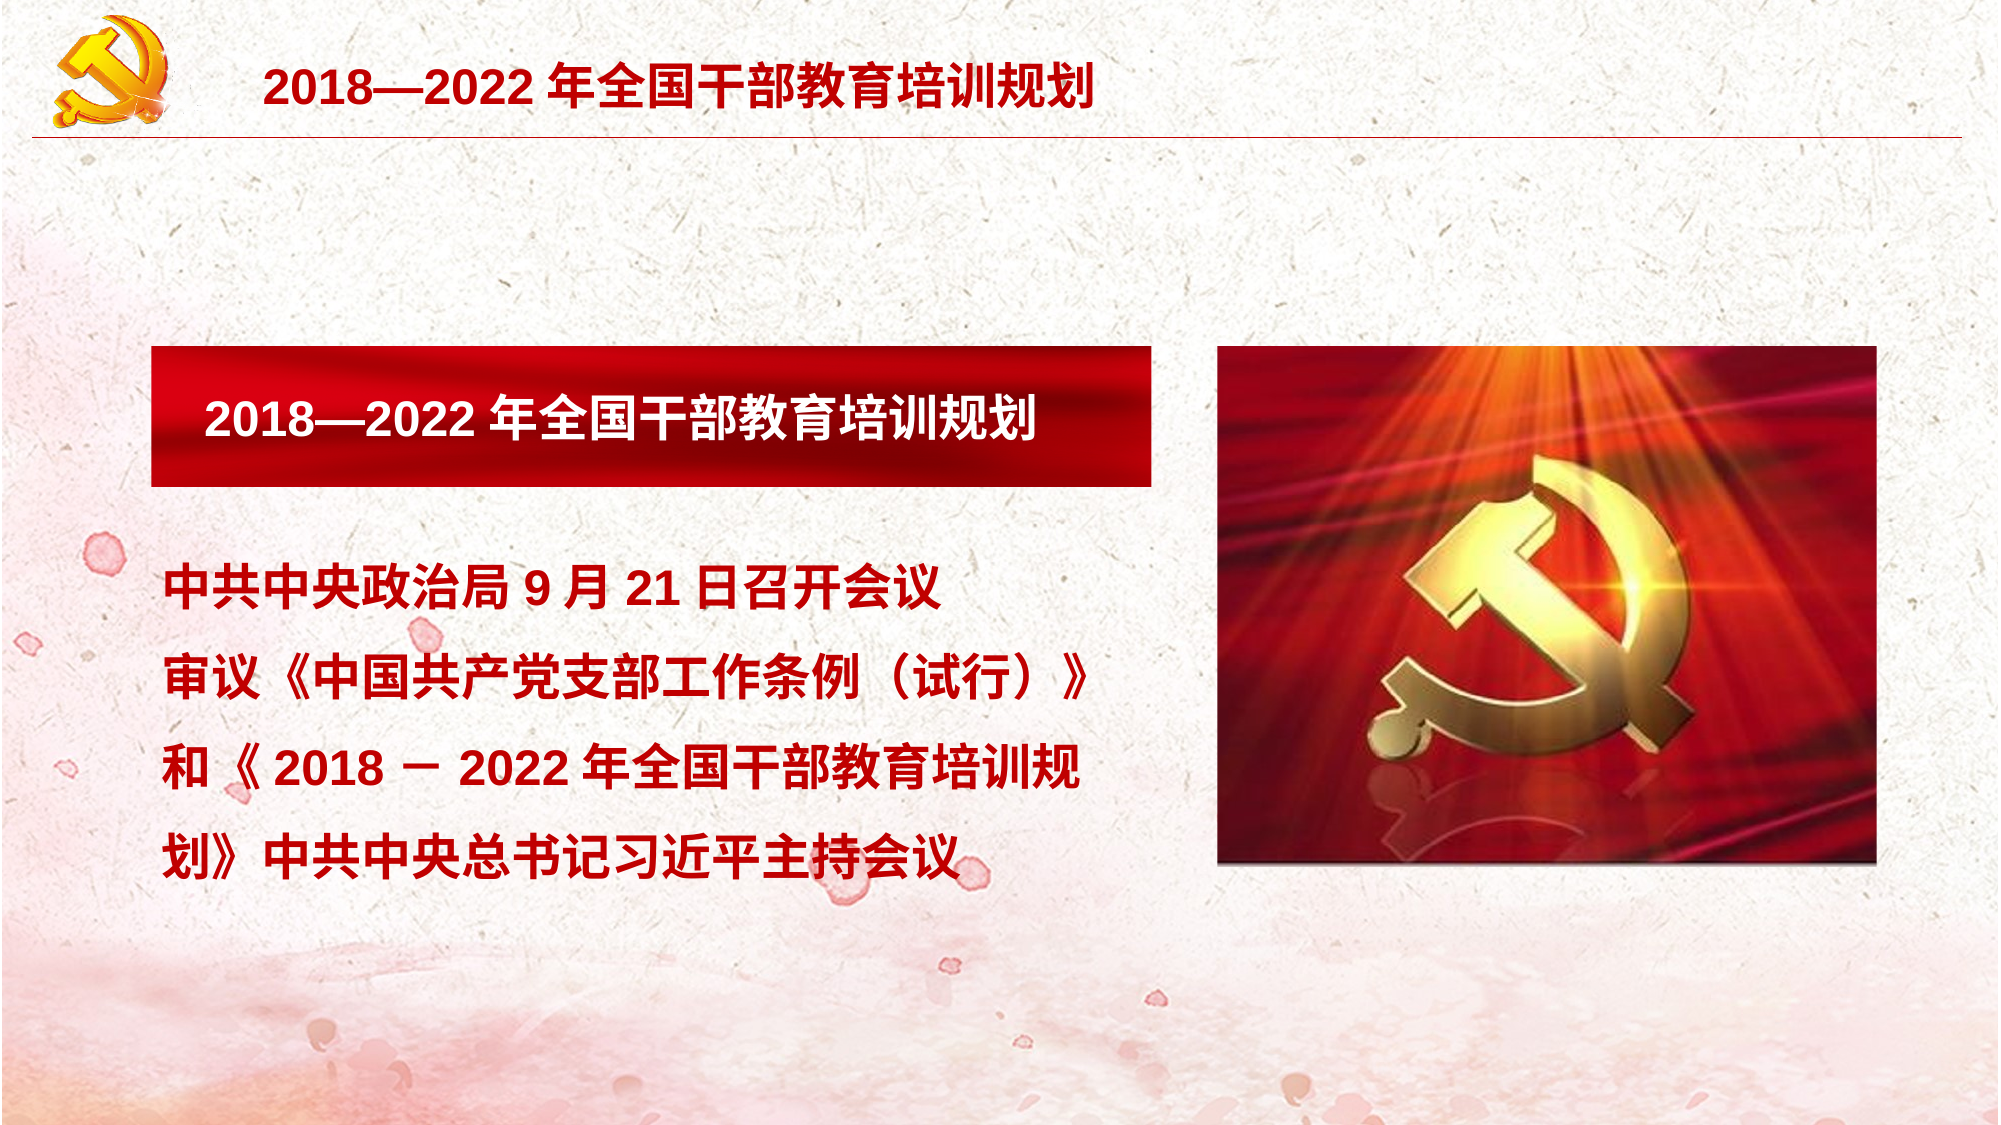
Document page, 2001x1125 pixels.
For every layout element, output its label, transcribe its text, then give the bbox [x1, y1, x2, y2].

text_box [150, 346, 1152, 487]
text_box 2018—2022年全国干部教育培训规划 [151, 378, 1053, 454]
text_box 2018—2022年全国干部教育培训规划 [210, 47, 1112, 122]
picture [2, 0, 1998, 1125]
text_box 中共中央政治局9月21日召开会议 审议《中国共产党支部工作条例（试行）》和《2018－2022年全国干部教育培训规划》中共中央总书记习近平主持会议 [146, 517, 1174, 893]
